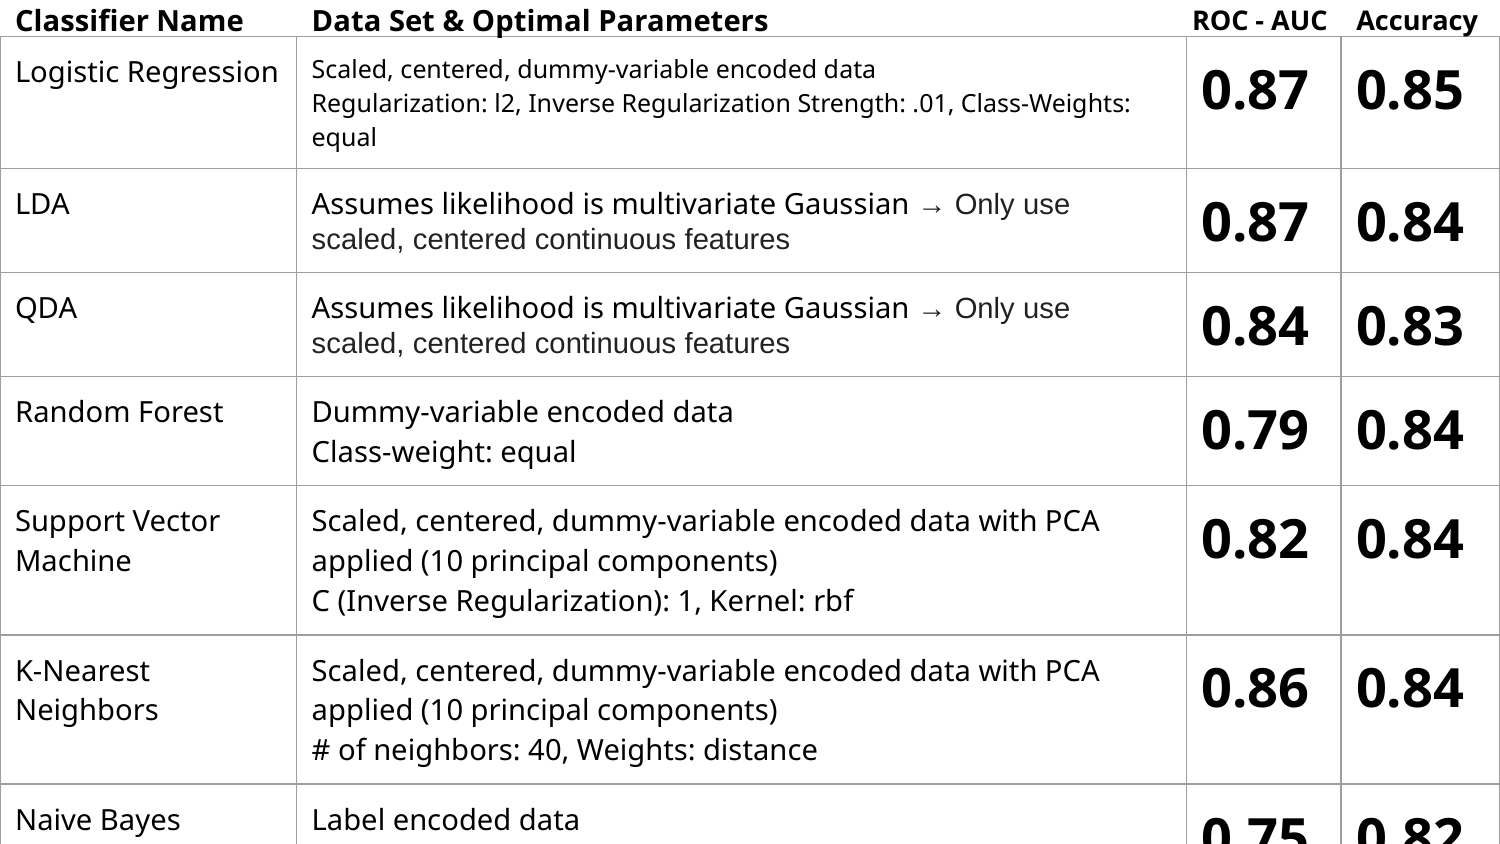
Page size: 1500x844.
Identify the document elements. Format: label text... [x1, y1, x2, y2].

text_box ROC - AUC [1177, 0, 1341, 51]
table_cell QDA [1, 273, 296, 376]
table_cell K-Nearest Neighbors [1, 636, 296, 783]
table_cell Assumes likelihood is multivariate Gaussian → Only use scaled, centered continuous features [297, 273, 1186, 376]
table_cell Label encoded data Gaussian distributions git to continuous data Discrete distributions fit to categorical data [297, 785, 1186, 844]
table_cell 0.84 [1342, 636, 1499, 783]
table_cell Assumes likelihood is multivariate Gaussian → Only use scaled, centered continuous features [297, 169, 1186, 272]
table_header 0.85 [1342, 51, 1499, 168]
table_cell Random Forest [1, 377, 296, 485]
table_cell 0.87 [1187, 169, 1340, 272]
table_cell 0.79 [1187, 377, 1340, 485]
table_header Logistic Regression [1, 52, 296, 168]
table_cell Naive Bayes [1, 785, 296, 844]
table_cell 0.84 [1342, 169, 1499, 272]
table_cell Scaled, centered, dummy-variable encoded data with PCA applied (10 principal components) # of neighbors: 40, Weights: distance [297, 636, 1186, 783]
table_header Scaled, centered, dummy-variable encoded data Regularization: l2, Inverse Regularization Strength: .01, Class-Weights: equal [297, 37, 1186, 168]
table_header 0.87 [1187, 51, 1340, 168]
table_cell 0.83 [1342, 273, 1499, 376]
table_cell LDA [1, 169, 296, 272]
text_box Data Set & Optimal Parameters [296, 0, 853, 52]
table_cell 0.84 [1342, 486, 1499, 634]
table_cell Dummy-variable encoded data Class-weight: equal [297, 377, 1186, 485]
text_box Classifier Name [0, 0, 296, 52]
table_cell Support Vector Machine [1, 486, 296, 634]
table_cell 0.84 [1187, 273, 1340, 376]
table_cell 0.84 [1342, 377, 1499, 485]
text_box Accuracy [1341, 0, 1500, 51]
table_cell 0.86 [1187, 636, 1340, 783]
table_cell 0.82 [1187, 486, 1340, 634]
table_cell 0.75 [1187, 785, 1340, 844]
table_cell 0.82 [1342, 785, 1499, 844]
table_cell Scaled, centered, dummy-variable encoded data with PCA applied (10 principal components) C (Inverse Regularization): 1, Kernel: rbf [297, 486, 1186, 634]
